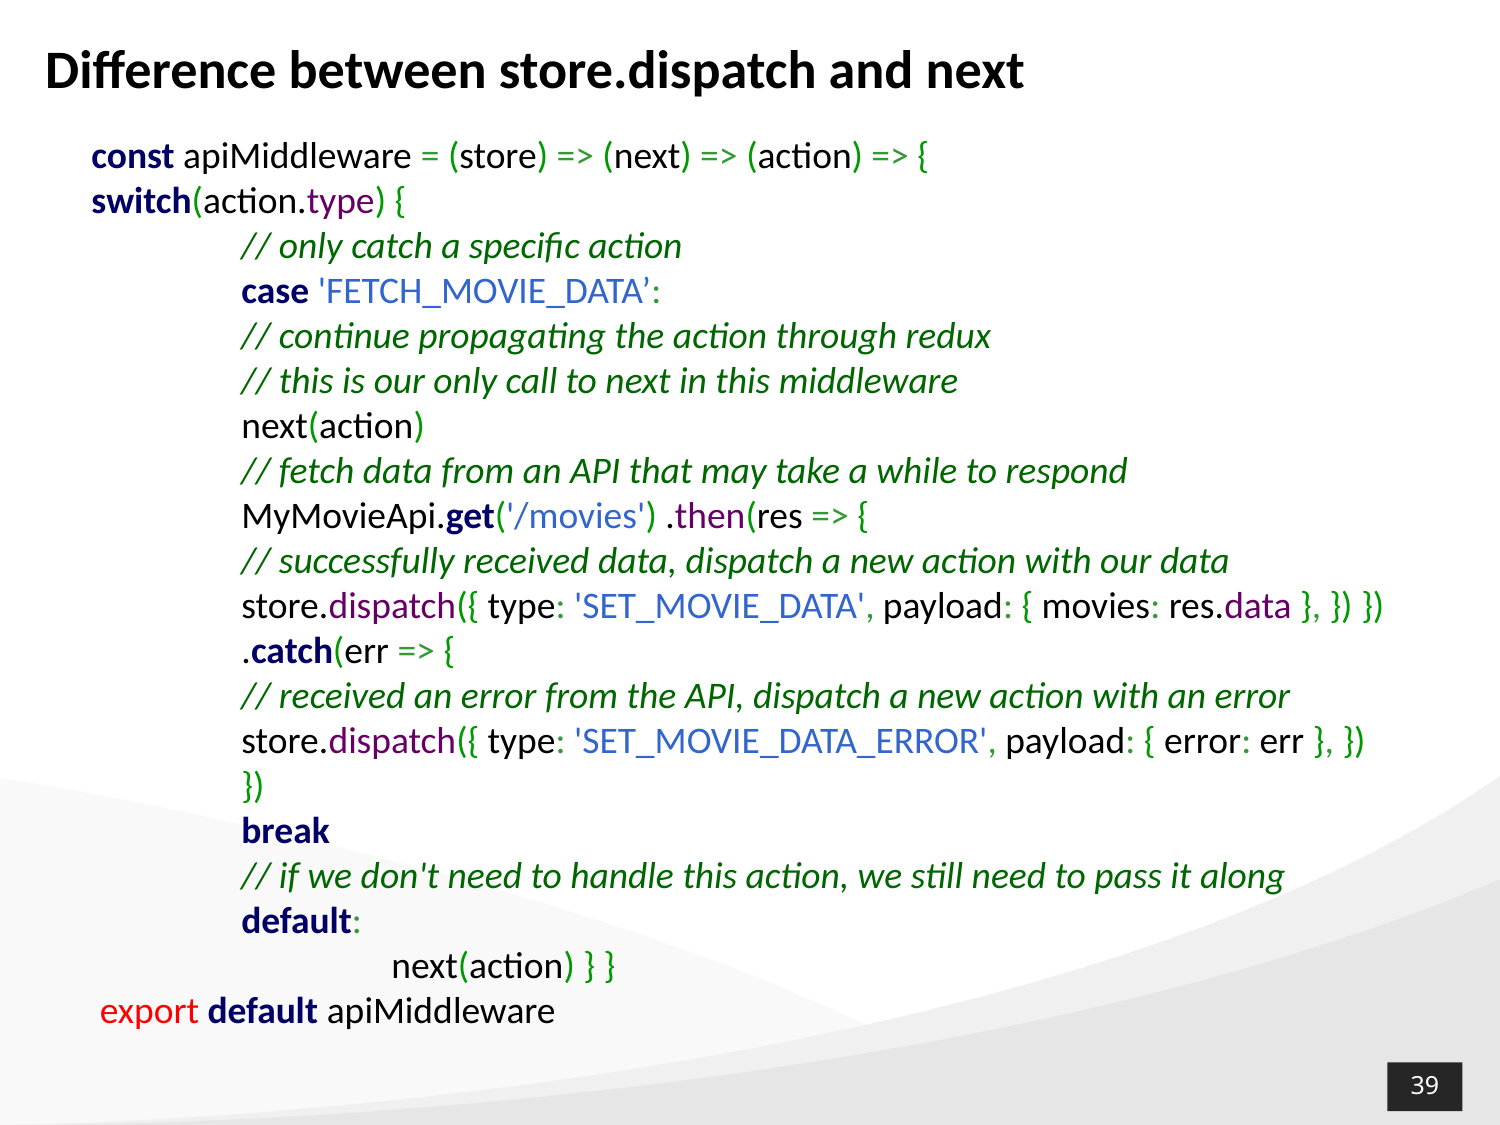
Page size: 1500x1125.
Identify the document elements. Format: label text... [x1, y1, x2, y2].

text_box const apiMiddleware = (store) => (next) => (action) => { switch(action.type) { // only catch a specific action case 'FETCH_MOVIE_DATA’: // continue propagating the action through redux // this is our only call to next in this middleware next(action) // fetch data from an API that may take a while to respond MyMovieApi.get('/movies') .then(res => { // successfully received data, dispatch a new action with our data store.dispatch({ type: 'SET_MOVIE_DATA', payload: { movies: res.data }, }) }) .catch(err => { // received an error from the API, dispatch a new action with an error store.dispatch({ type: 'SET_MOVIE_DATA_ERROR', payload: { error: err }, }) }) break // if we don't need to handle this action, we still need to pass it along default: next(action) } } export default apiMiddleware [76, 123, 1412, 1038]
title Difference between store.dispatch and next [29, 21, 1478, 114]
picture [0, 0, 1500, 1125]
